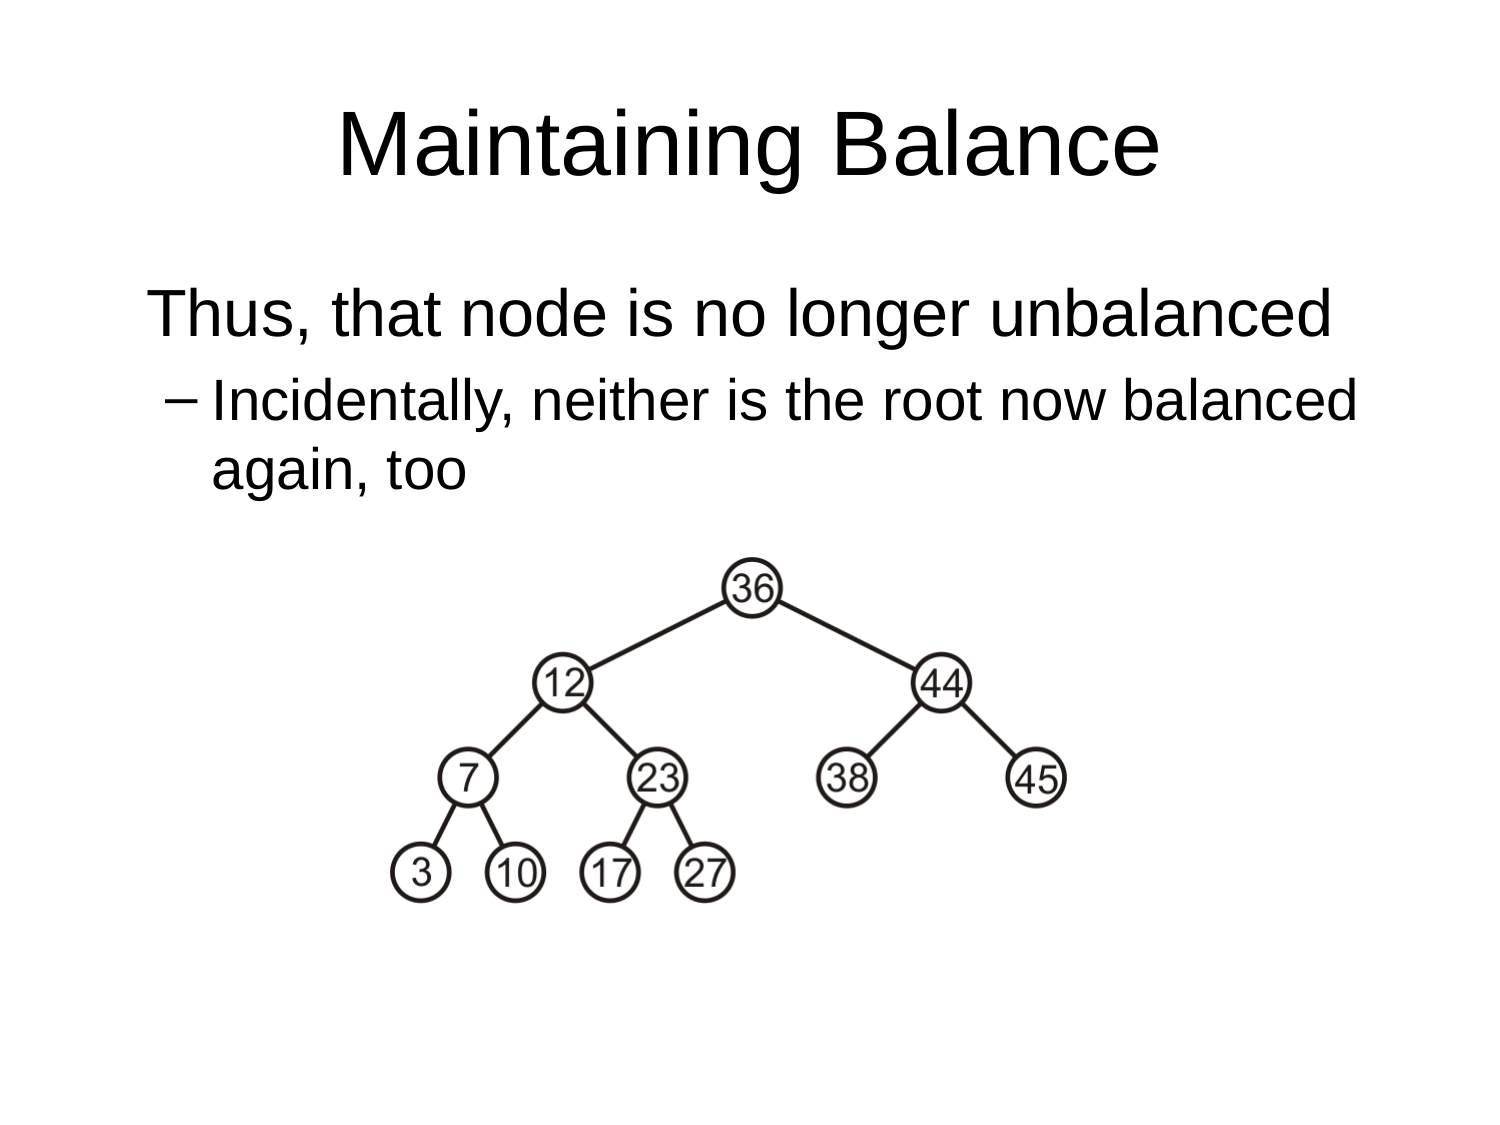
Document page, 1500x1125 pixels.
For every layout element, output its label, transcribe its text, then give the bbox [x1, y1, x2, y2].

title Maintaining Balance [75, 45, 1425, 233]
list Thus, that node is no longer unbalanced Incidentally, neither is the root now balanced again, too [75, 262, 1425, 1005]
picture [383, 550, 1075, 1006]
